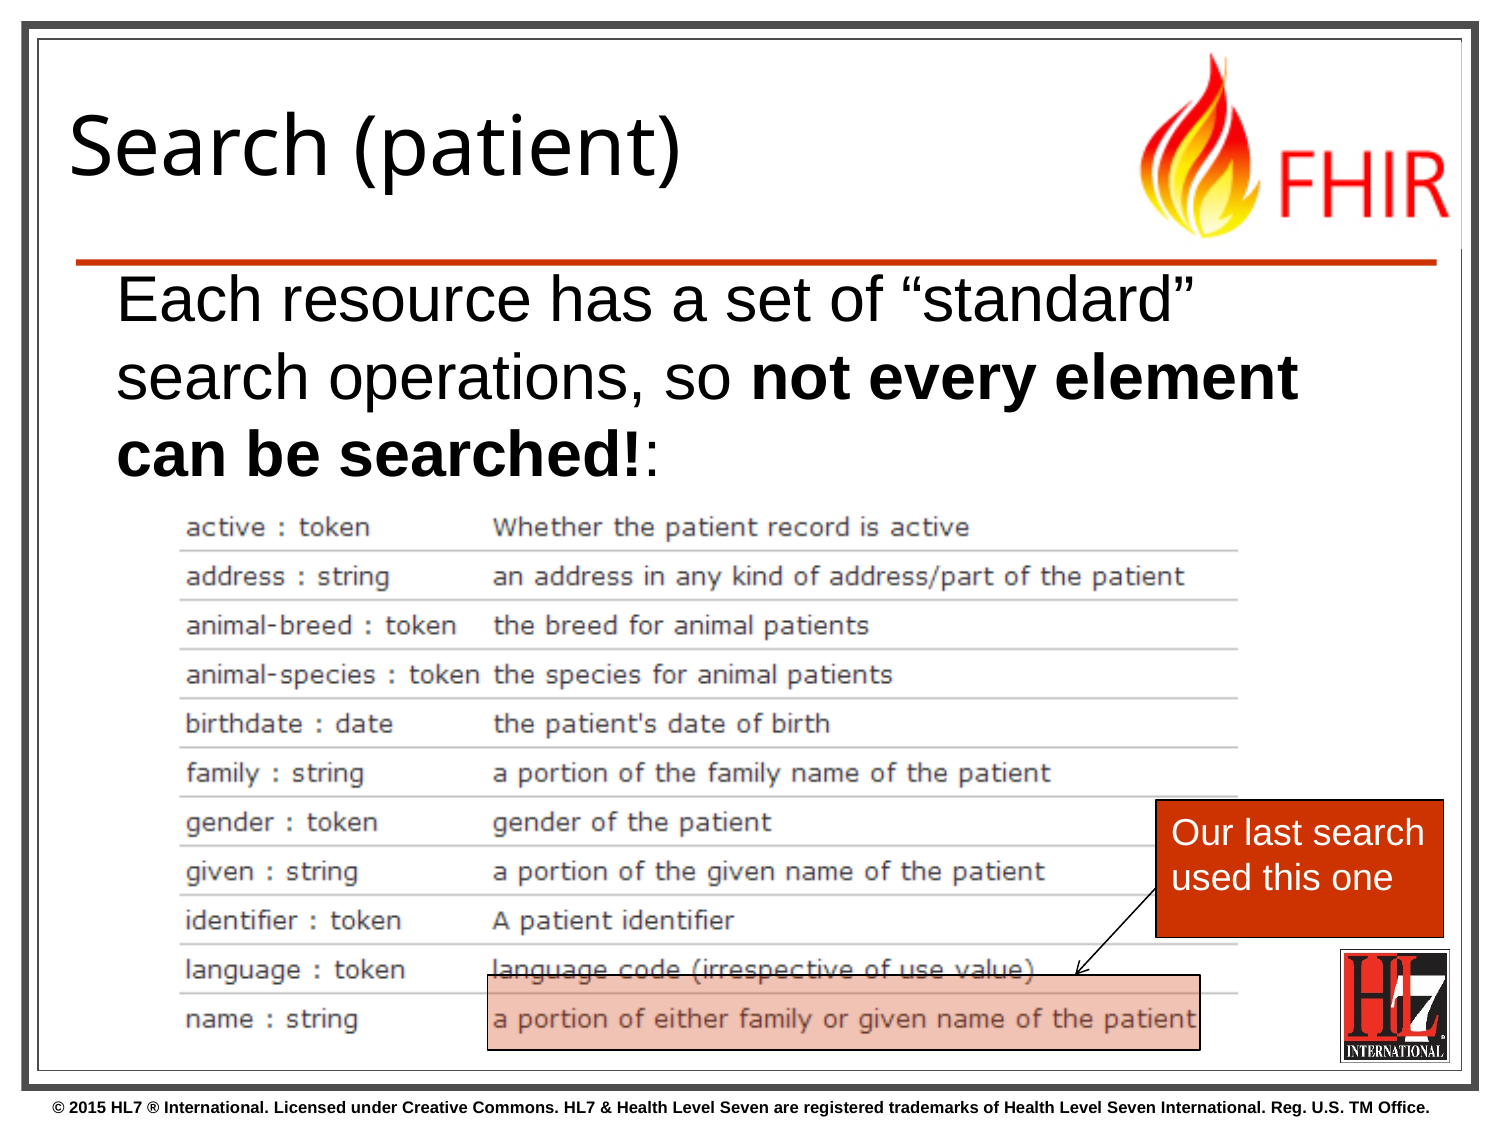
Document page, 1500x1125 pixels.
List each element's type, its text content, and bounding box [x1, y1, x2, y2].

picture [1340, 949, 1450, 1063]
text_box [1074, 887, 1157, 976]
title Search (patient) [53, 54, 1128, 249]
text_box Our last search used this one [1241, 799, 1444, 938]
text_box Each resource has a set of “standard” search operations, so not every element can be searched!: [101, 249, 1390, 498]
picture [174, 503, 1238, 1038]
picture [1128, 42, 1462, 249]
text_box [487, 1046, 1200, 1050]
